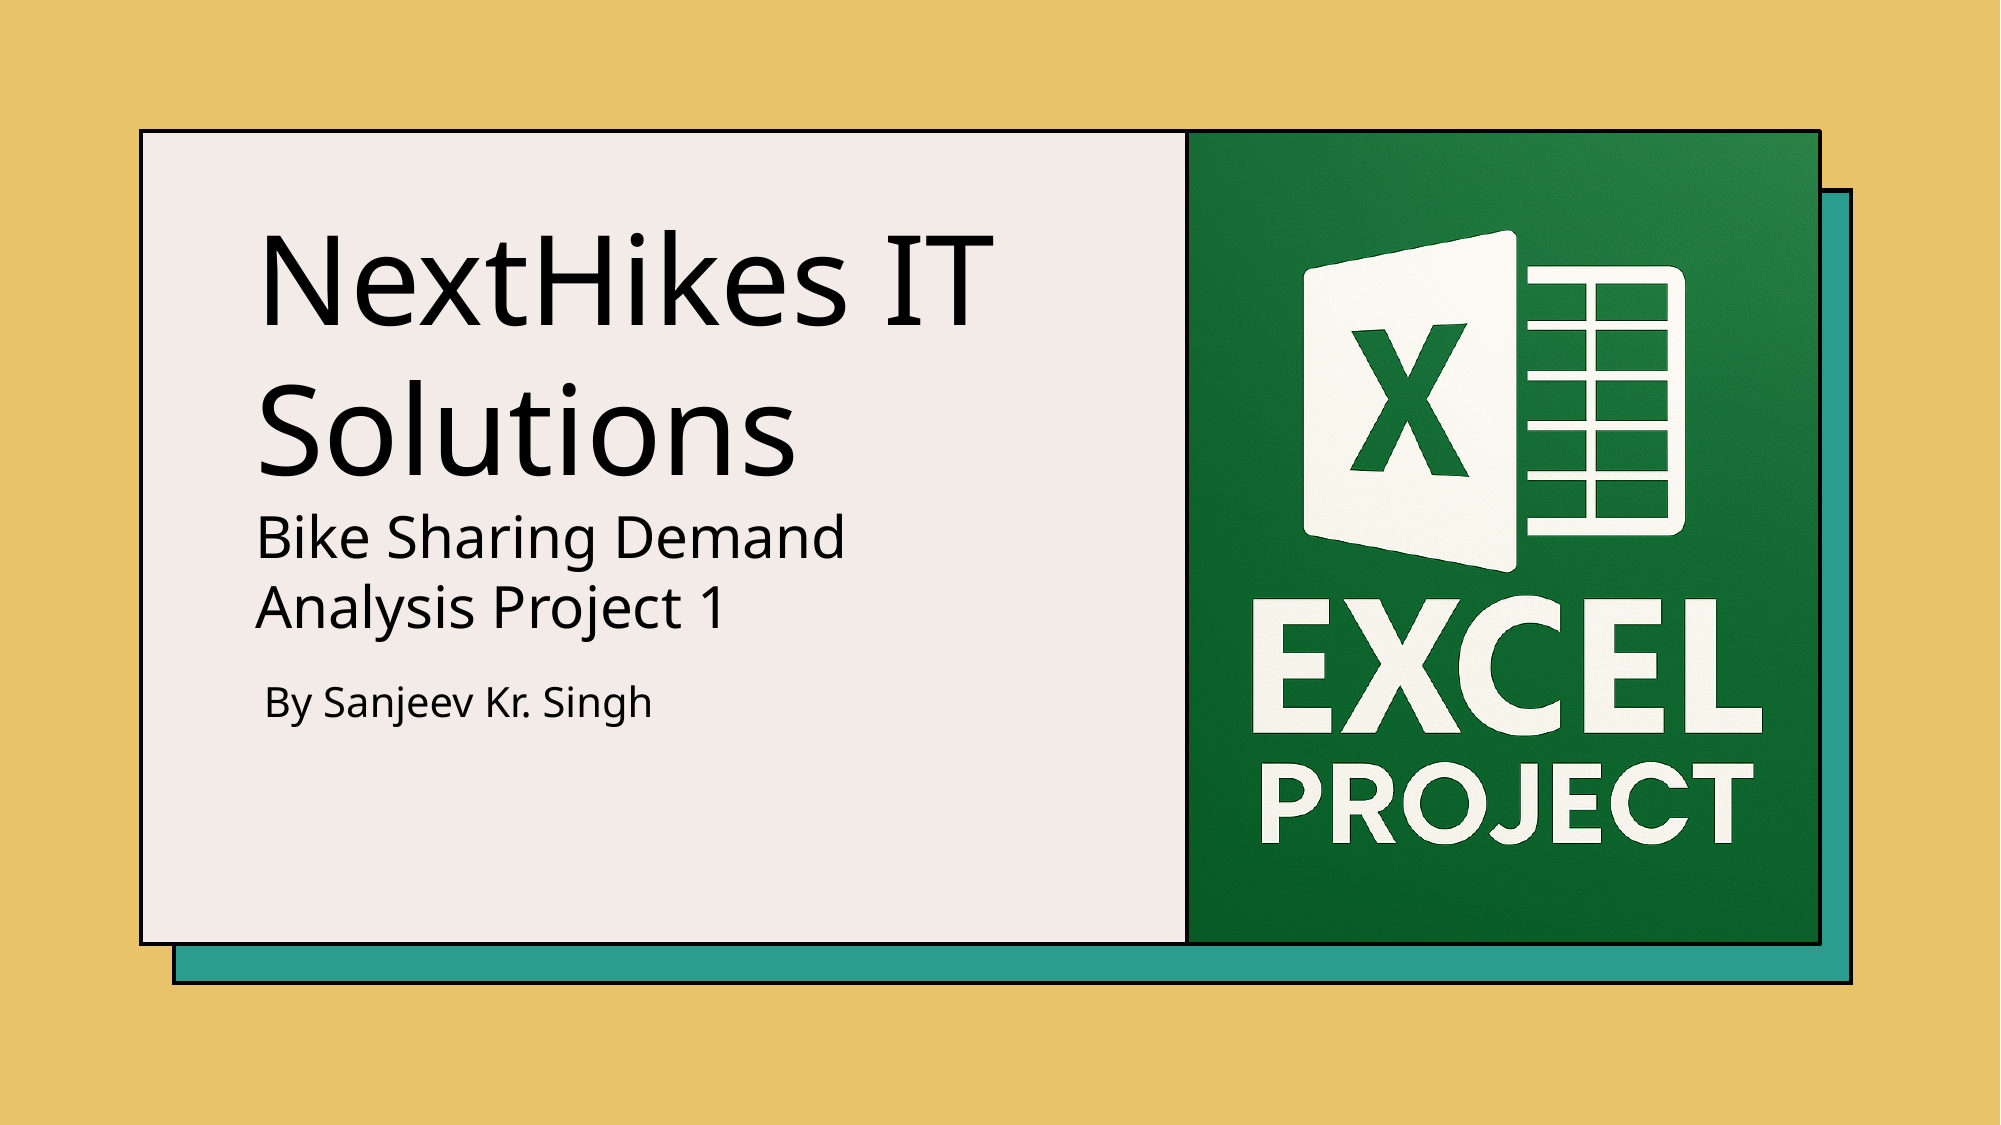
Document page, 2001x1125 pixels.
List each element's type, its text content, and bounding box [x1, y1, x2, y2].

picture [1188, 133, 1818, 942]
title NextHikes IT Solutions Bike Sharing Demand Analysis Project 1 [240, 367, 1040, 648]
subtitle By Sanjeev Kr. Singh [240, 658, 1040, 762]
